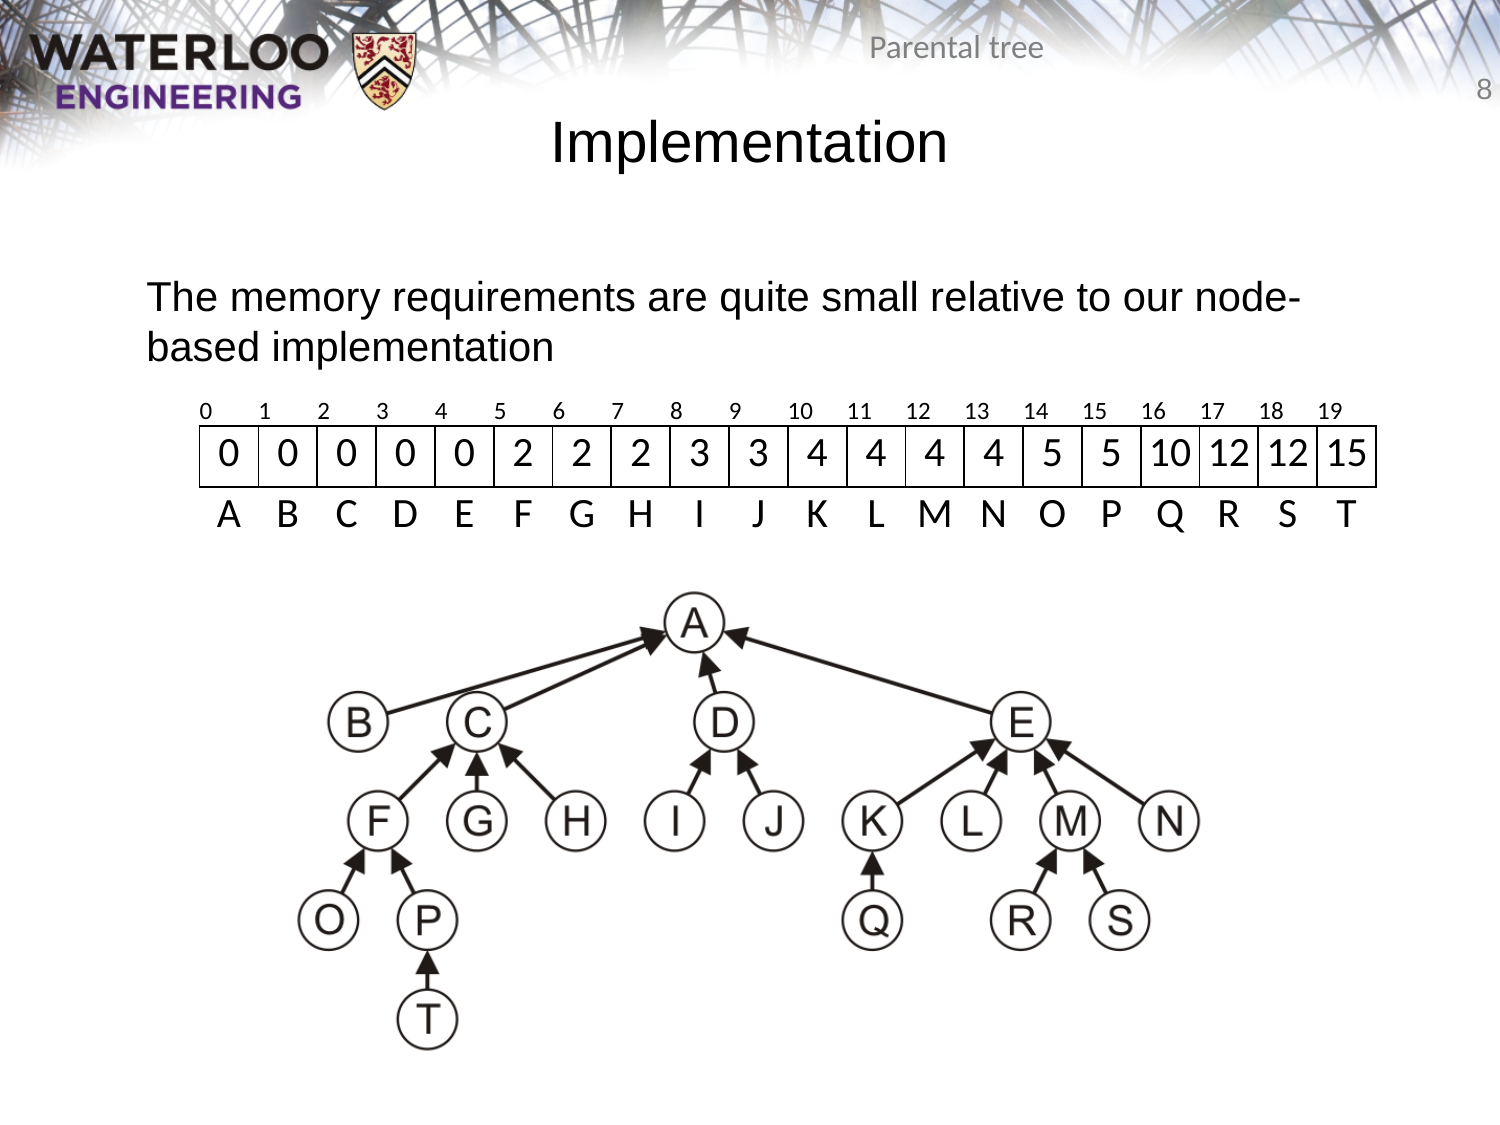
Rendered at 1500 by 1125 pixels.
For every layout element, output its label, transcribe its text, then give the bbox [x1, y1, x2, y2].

table_header 19 [1317, 401, 1376, 425]
table_cell 2 [612, 427, 669, 486]
table_cell 12 [1259, 427, 1316, 486]
table_cell 5 [1024, 427, 1081, 486]
table_cell 3 [730, 427, 787, 486]
table_cell I [670, 488, 729, 548]
table_cell S [1258, 488, 1317, 548]
table_cell A [200, 488, 258, 548]
table_cell 12 [1200, 427, 1257, 486]
picture [0, 0, 1500, 1125]
table_cell R [1200, 488, 1258, 548]
table_cell 2 [495, 427, 552, 486]
table_cell K [788, 488, 847, 548]
table_header 6 [553, 401, 611, 425]
table_cell N [964, 488, 1023, 548]
table_header 14 [1023, 401, 1082, 425]
table_cell F [494, 488, 553, 548]
table_cell H [611, 488, 670, 548]
table_cell P [1082, 488, 1141, 548]
table_header 2 [317, 401, 376, 425]
table_cell J [729, 488, 788, 548]
table_cell L [847, 488, 905, 548]
table_cell 15 [1318, 427, 1375, 486]
table_cell O [1023, 488, 1082, 548]
table_header 7 [611, 401, 670, 425]
table_cell 0 [436, 427, 493, 486]
table_cell 3 [671, 427, 728, 486]
table_header 11 [847, 401, 905, 425]
table_cell 0 [377, 427, 434, 486]
table_cell 10 [1142, 427, 1199, 486]
table_header 13 [964, 401, 1023, 425]
table_header 0 [200, 401, 258, 425]
title Implementation [74, 44, 1426, 233]
table_header 12 [905, 401, 964, 425]
table_cell 2 [553, 427, 610, 486]
table_header 18 [1258, 401, 1317, 425]
table_cell 0 [200, 427, 258, 486]
table_cell 0 [318, 427, 375, 486]
table_header 1 [258, 401, 317, 425]
table_header 9 [729, 401, 788, 425]
table_header 8 [670, 401, 729, 425]
table_cell T [1317, 488, 1376, 548]
table_cell E [435, 488, 494, 548]
table_cell D [376, 488, 435, 548]
table_cell 4 [848, 427, 905, 486]
table_cell G [553, 488, 611, 548]
table_cell 0 [259, 427, 316, 486]
table_header 15 [1082, 401, 1141, 425]
table_header 16 [1141, 401, 1200, 425]
table_cell M [905, 488, 964, 548]
table_header 10 [788, 401, 847, 425]
table_cell 5 [1083, 427, 1140, 486]
table_cell C [317, 488, 376, 548]
table_cell 4 [789, 427, 846, 486]
table_cell 4 [965, 427, 1022, 486]
table_header 3 [376, 401, 435, 425]
table_header 5 [494, 401, 553, 425]
table_header 17 [1200, 401, 1258, 425]
table_cell 4 [906, 427, 963, 486]
table_header 4 [435, 401, 494, 425]
table_cell B [258, 488, 317, 548]
list The memory requirements are quite small relative to our node-based implementation [74, 262, 1426, 1006]
table_cell Q [1141, 488, 1200, 548]
